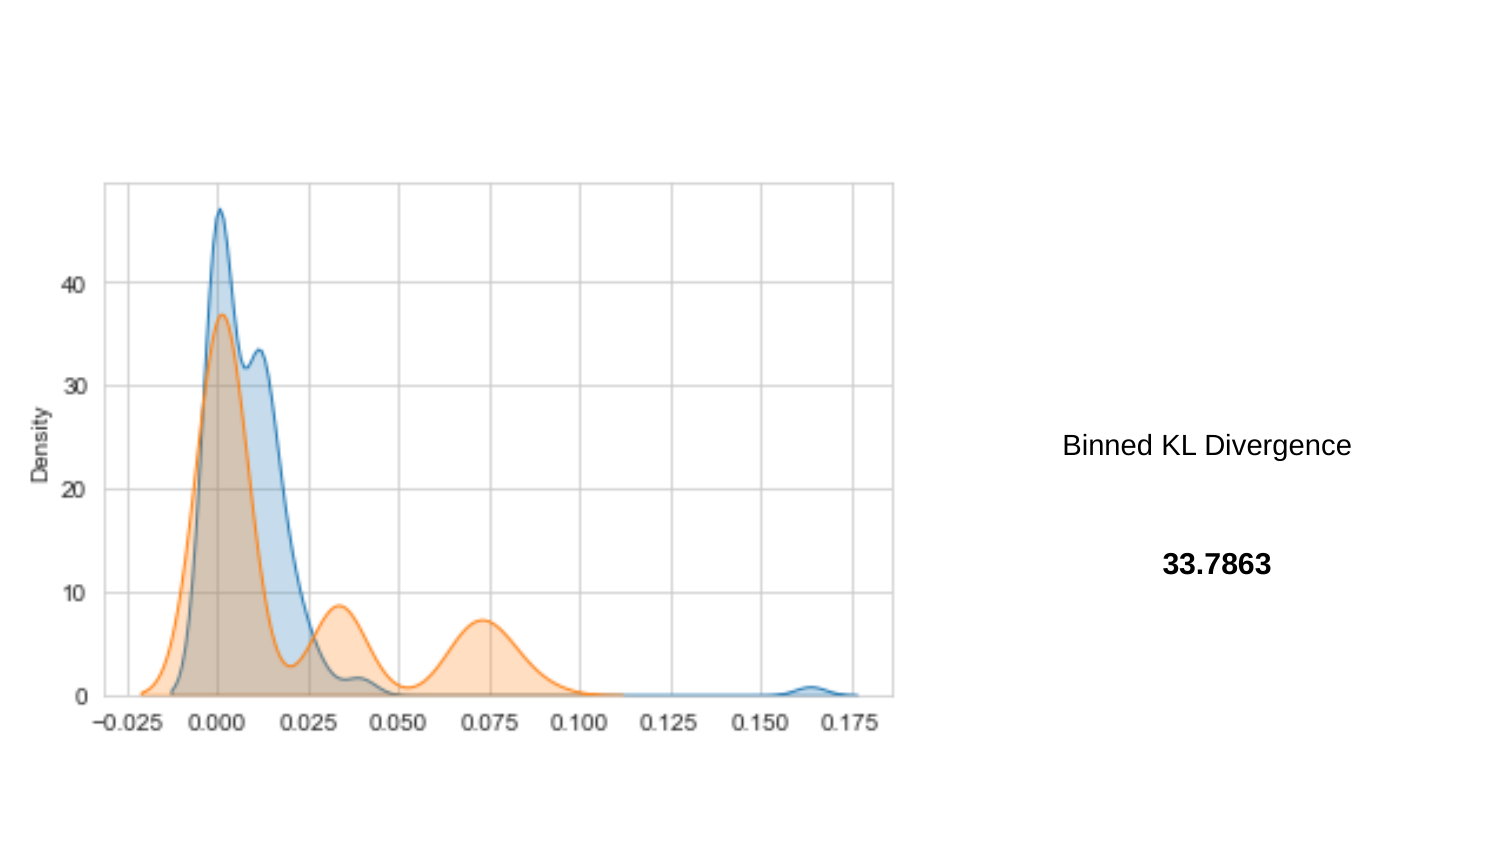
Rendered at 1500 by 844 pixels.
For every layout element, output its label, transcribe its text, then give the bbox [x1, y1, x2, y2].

text_box 33.7863 [1147, 523, 1323, 596]
picture [15, 169, 909, 750]
text_box Binned KL Divergence [1047, 411, 1446, 476]
